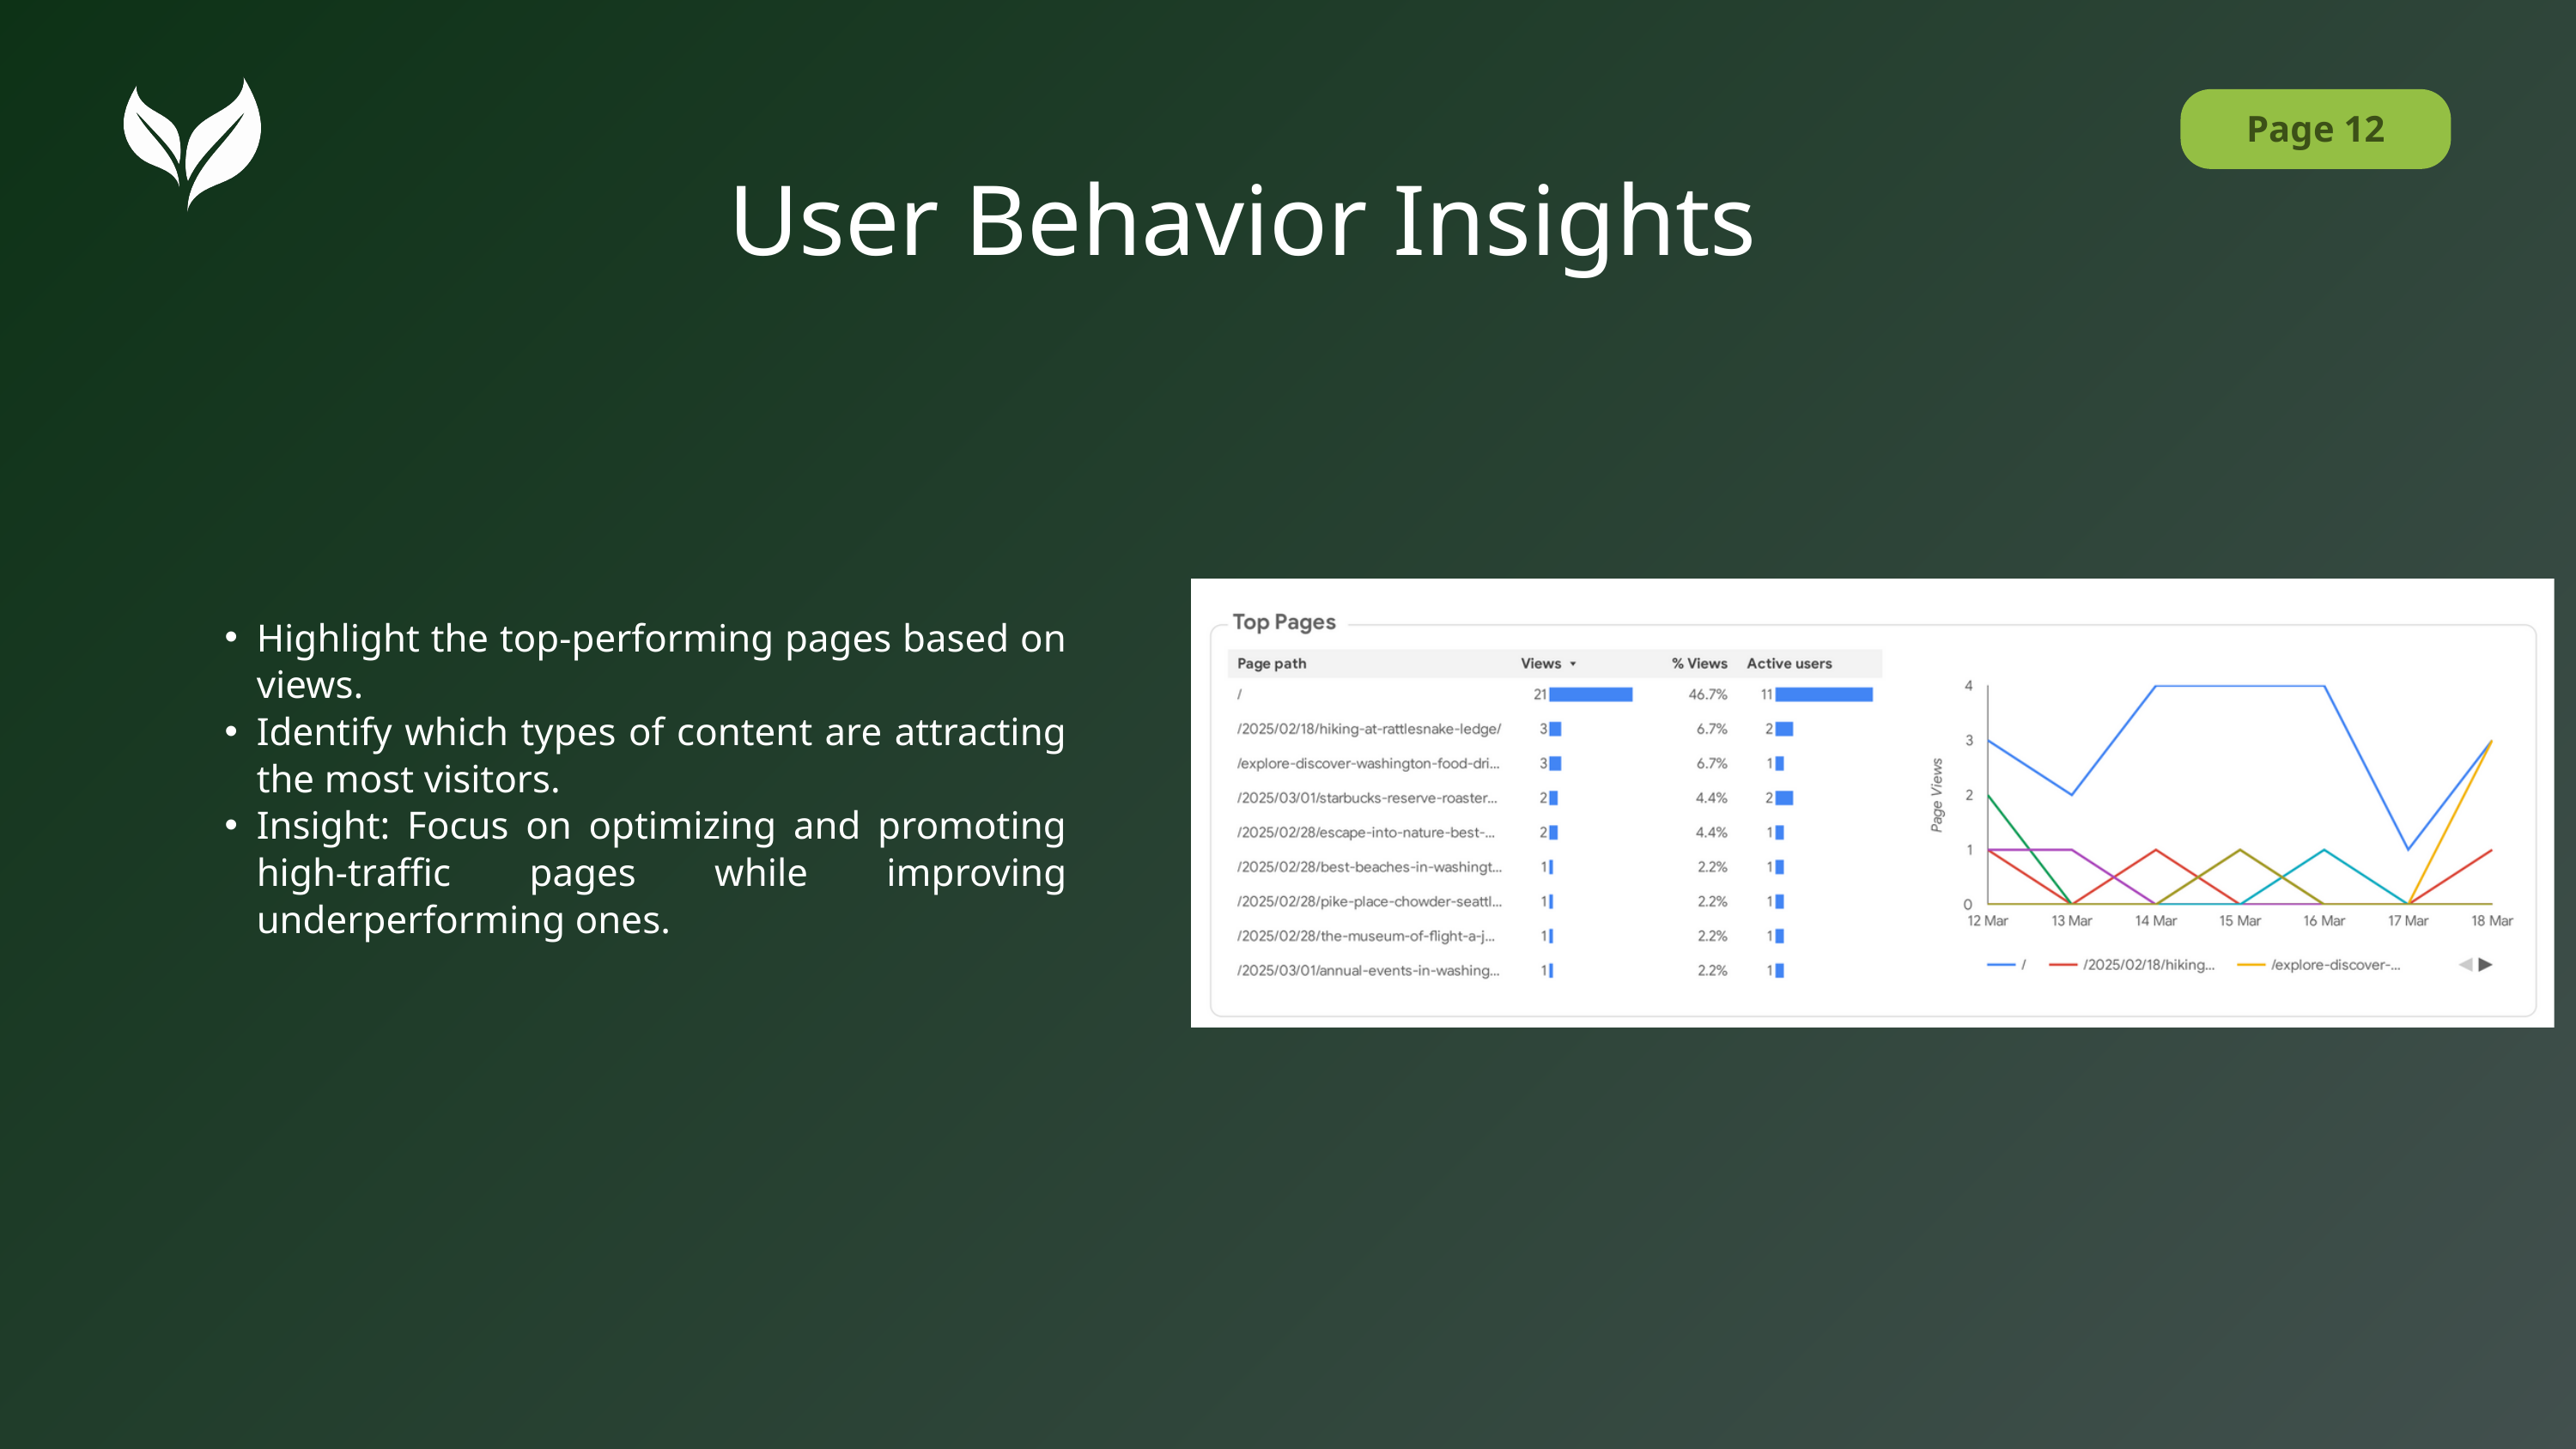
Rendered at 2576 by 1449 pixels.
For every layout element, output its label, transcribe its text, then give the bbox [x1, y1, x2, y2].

text_box Highlight the top-performing pages based on views. Identify which types of content are attracting the most visitors. Insight: Focus on optimizing and promoting high-traffic pages while improving underperforming ones. [192, 612, 1068, 988]
text_box [1191, 579, 2555, 1028]
text_box User Behavior Insights [728, 167, 1796, 276]
text_box [123, 76, 262, 213]
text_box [2180, 88, 2451, 170]
